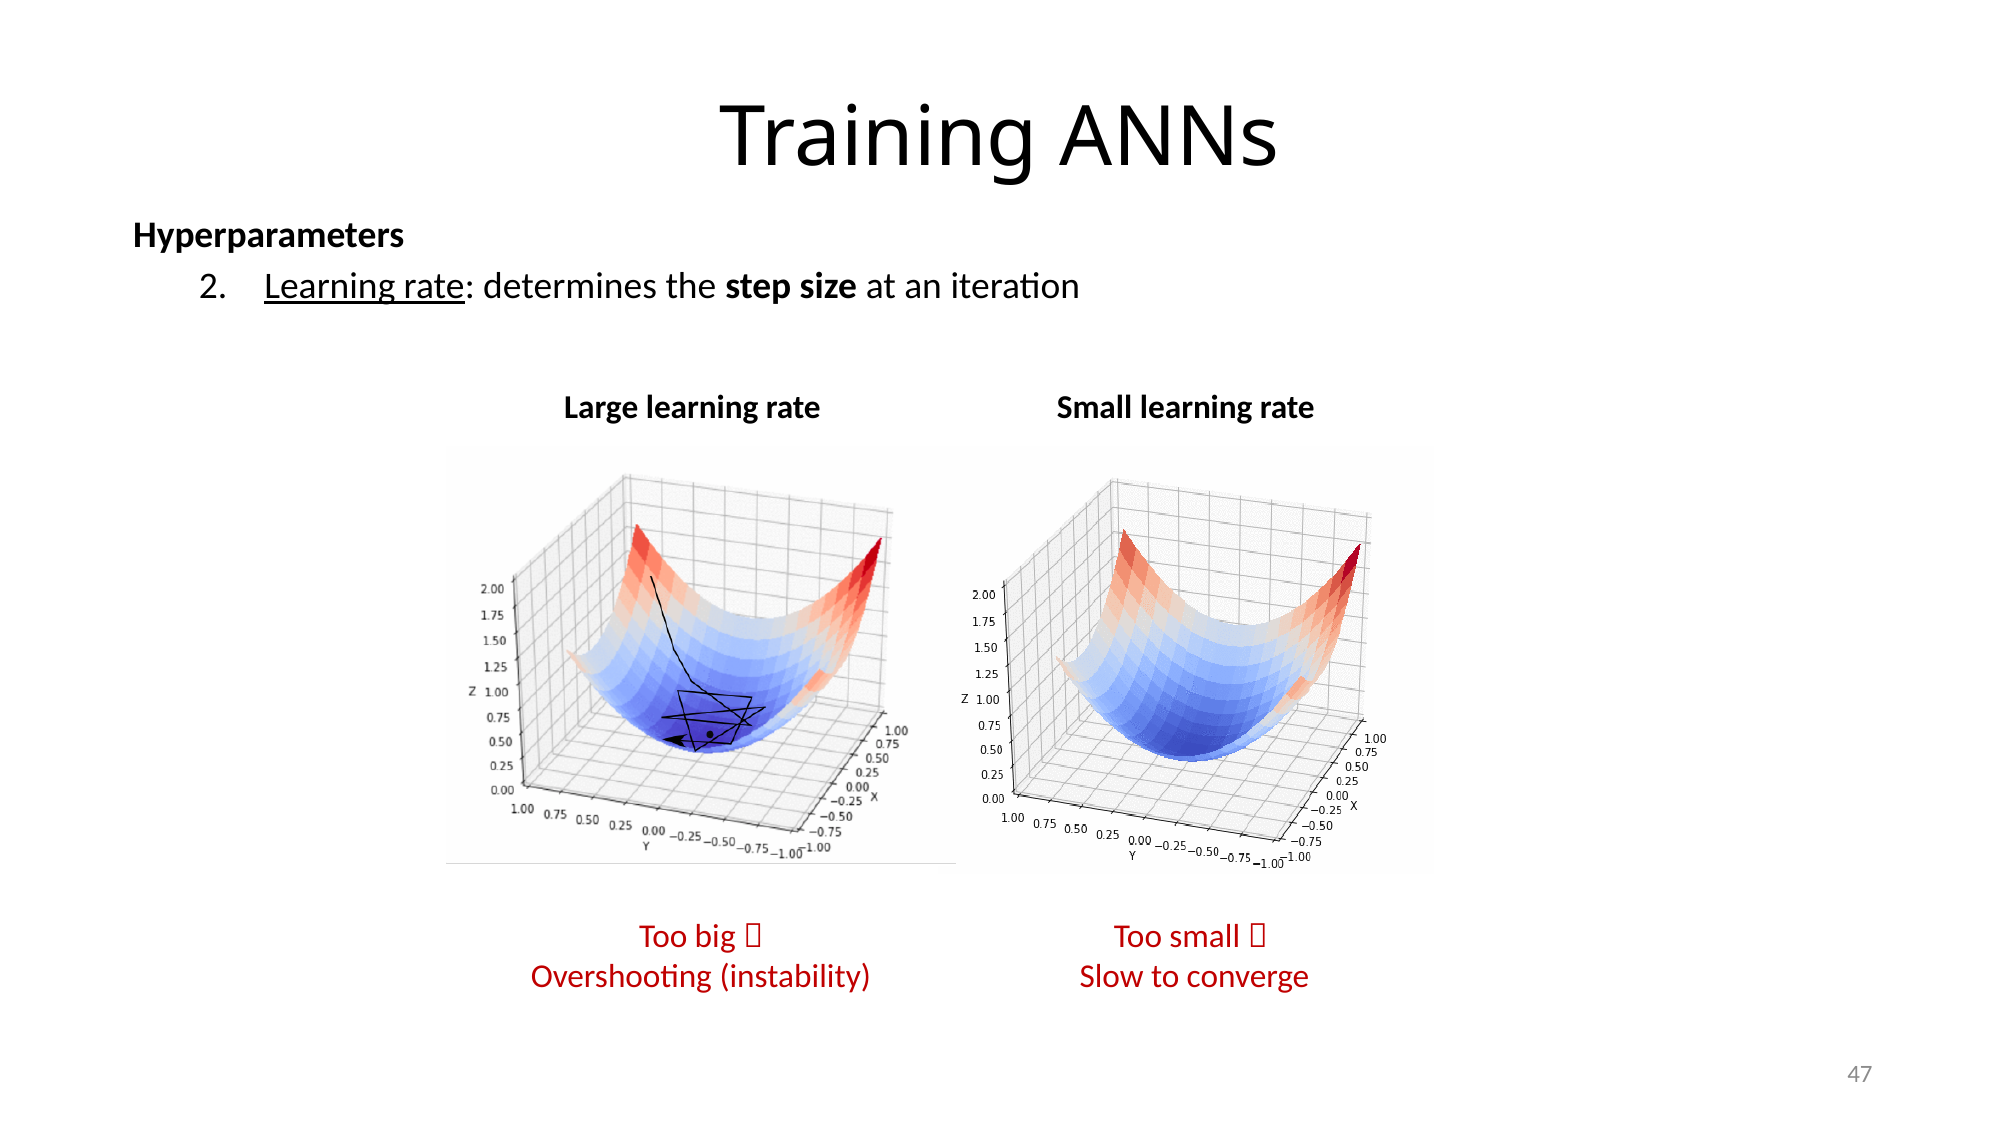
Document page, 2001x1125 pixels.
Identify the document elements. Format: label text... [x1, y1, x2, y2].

text_box Large learning rate [446, 377, 938, 433]
picture [446, 446, 1434, 875]
slide_number 47 [1691, 1042, 1888, 1103]
text_box Small learning rate [938, 377, 1434, 433]
text_box Too small  Slow to converge [955, 907, 1434, 1002]
title Training ANNs [324, 45, 1675, 233]
list Hyperparameters Learning rate: determines the step size at an iteration [118, 208, 1513, 1094]
text_box Too big  Overshooting (instability) [446, 907, 955, 1002]
